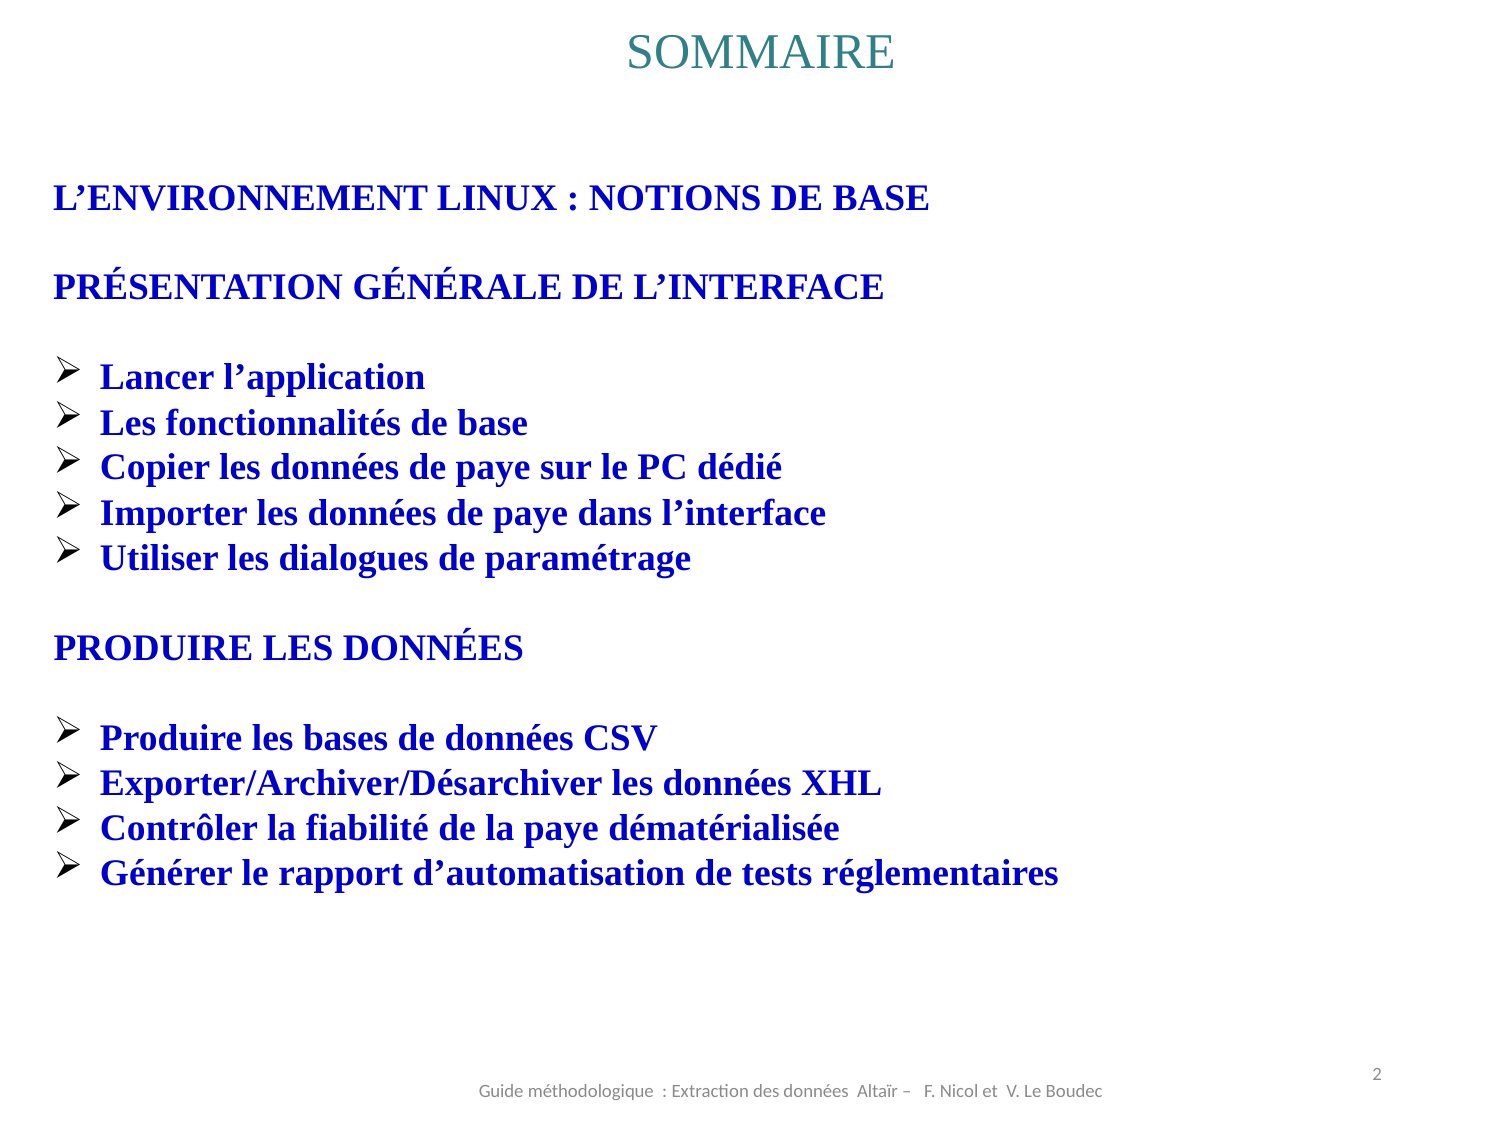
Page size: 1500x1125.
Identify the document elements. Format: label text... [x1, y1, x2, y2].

text_box L’ENVIRONNEMENT LINUX : NOTIONS DE BASE PRÉSENTATION GÉNÉRALE DE L’INTERFACE Lancer l’application Les fonctionnalités de base Copier les données de paye sur le PC dédié Importer les données de paye dans l’interface Utiliser les dialogues de paramétrage PRODUIRE LES DONNÉES Produire les bases de données CSV Exporter/Archiver/Désarchiver les données XHL Contrôler la fiabilité de la paye dématérialisée Générer le rapport d’automatisation de tests réglementaires [53, 172, 1447, 936]
text_box Guide méthodologique : Extraction des données Altaïr – F. Nicol et V. Le Boudec [451, 1060, 1130, 1120]
text_box SOMMAIRE [247, 18, 1275, 88]
text_box 2 [1059, 1042, 1397, 1103]
